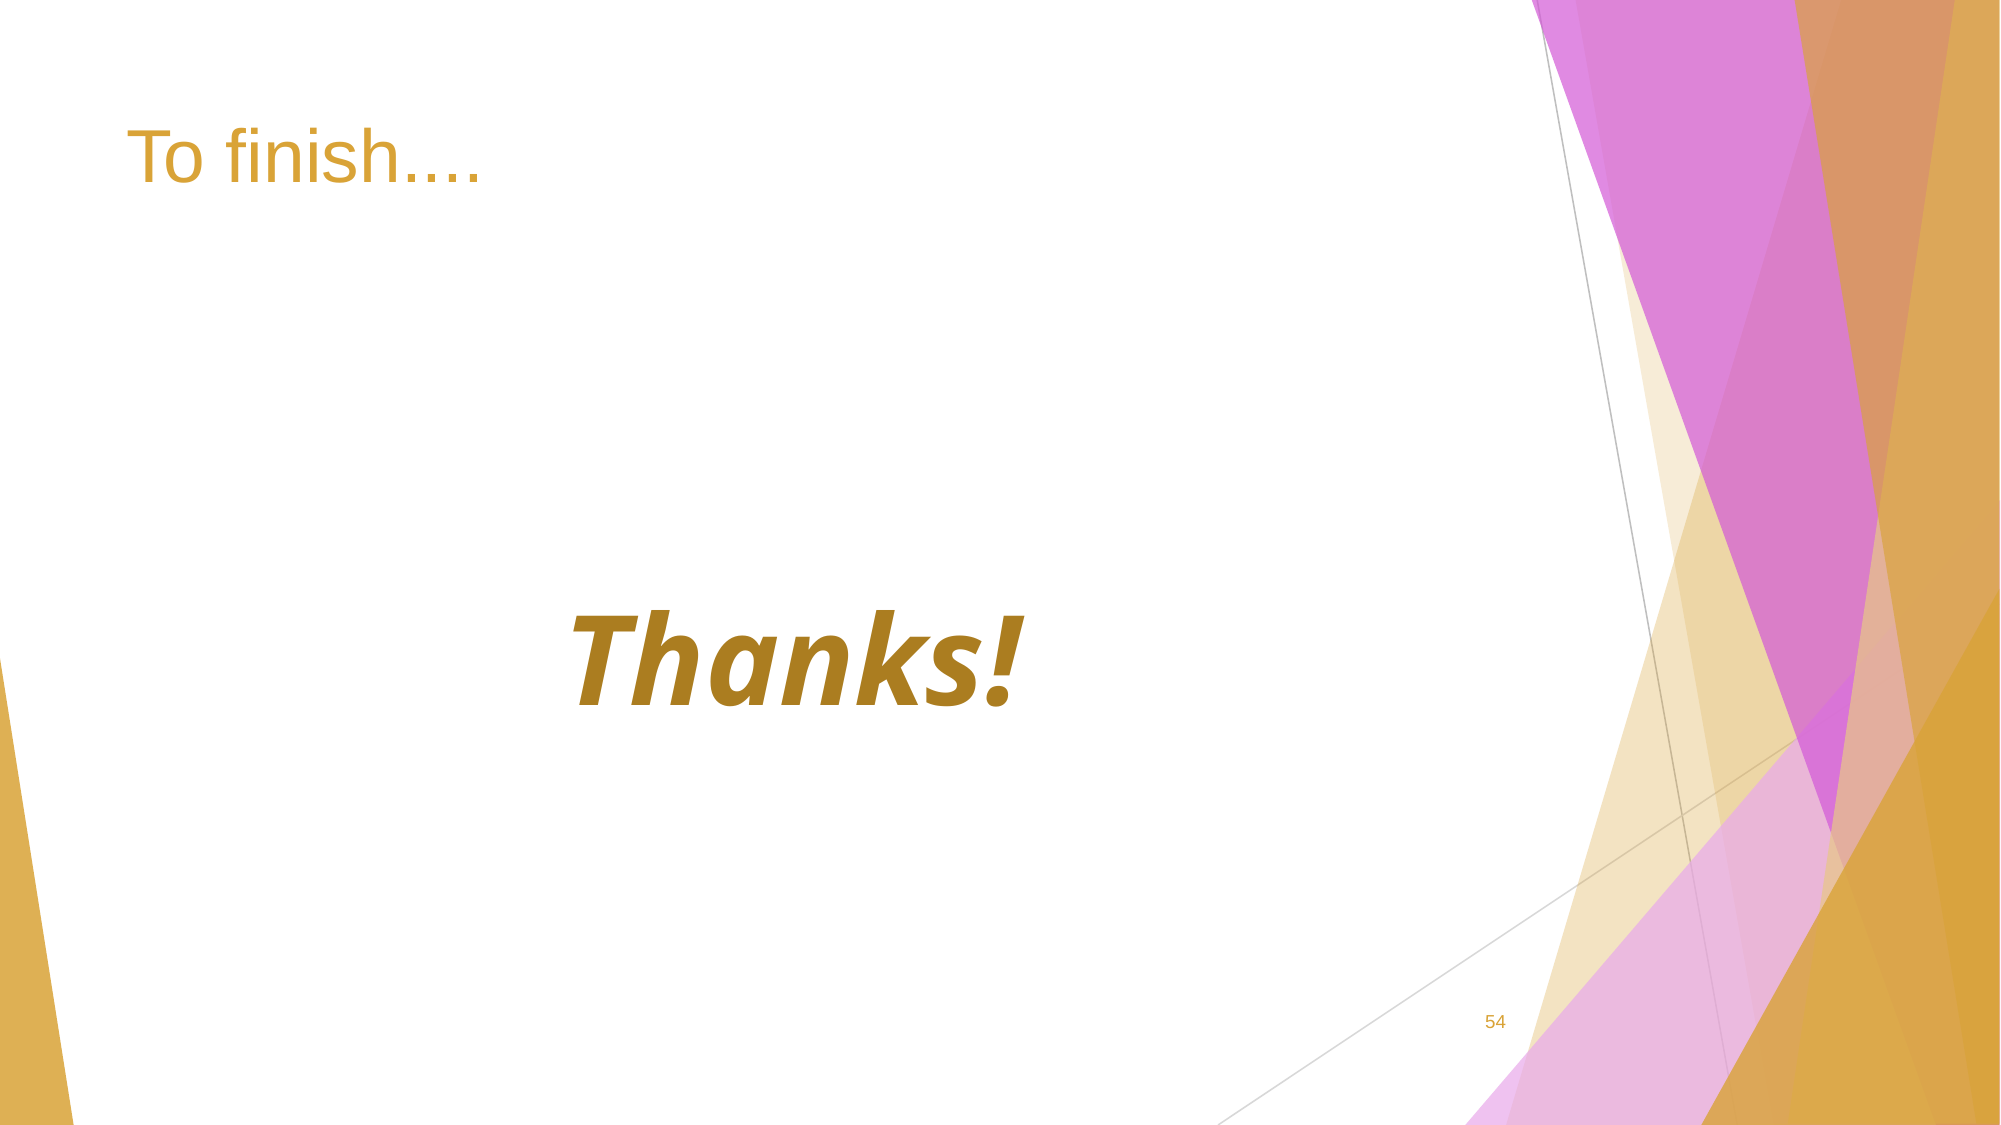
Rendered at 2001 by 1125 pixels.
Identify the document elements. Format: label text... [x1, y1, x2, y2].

text_box Thanks! [548, 573, 1482, 740]
title To finish.... [111, 99, 1522, 317]
slide_number ‹#› [1409, 991, 1522, 1051]
